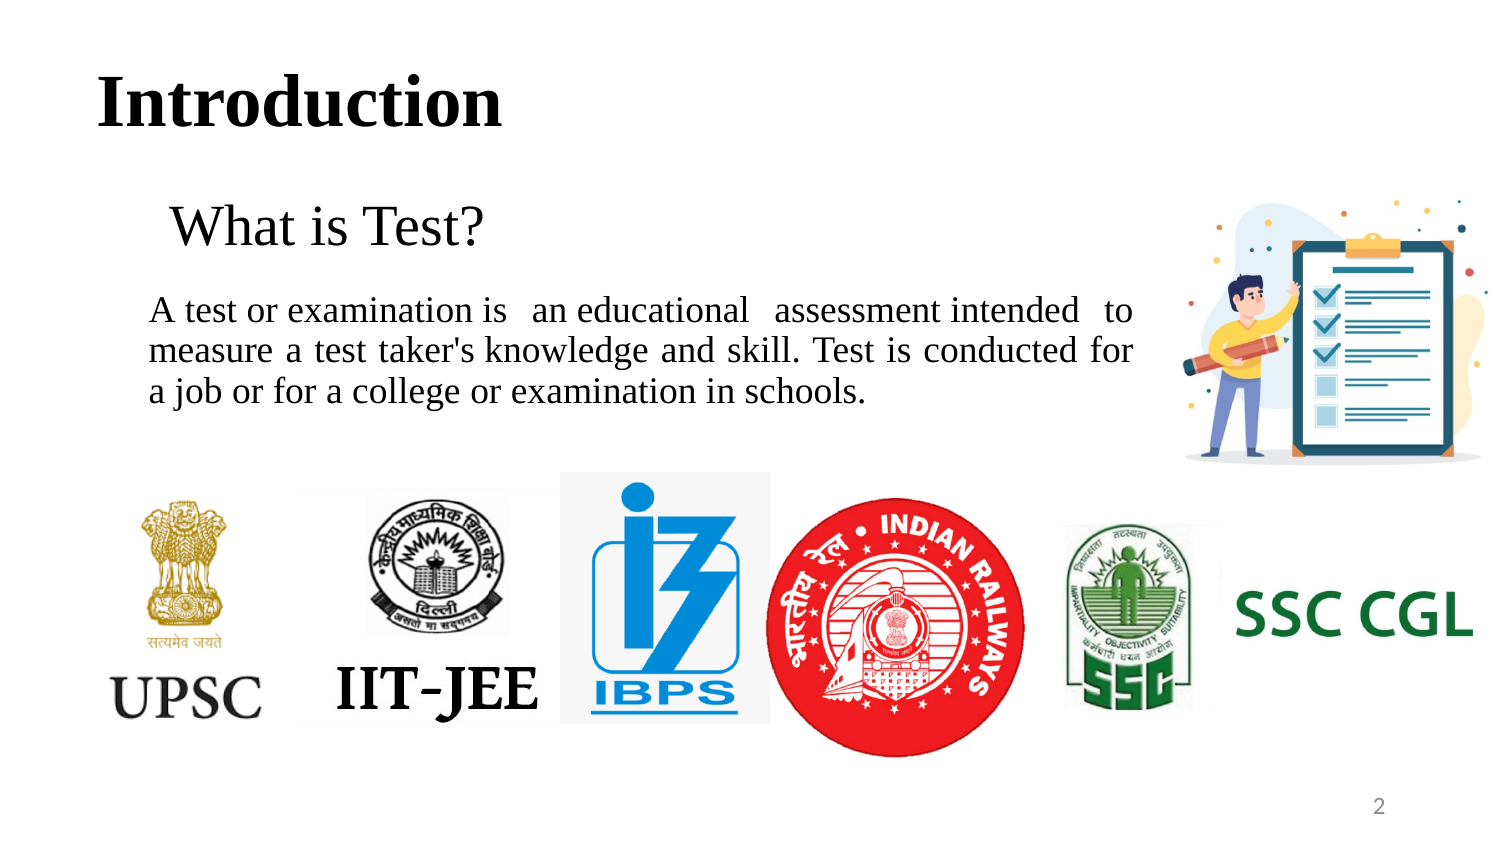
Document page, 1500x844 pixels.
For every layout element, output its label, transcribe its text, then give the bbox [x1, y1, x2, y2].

picture [45, 472, 1476, 758]
slide_number 2 [1059, 782, 1397, 827]
text_box Introduction [76, 34, 574, 160]
list A test or examination is an educational assessment intended to measure a test taker's knowledge and skill. Test is conducted for a job or for a college or examination in schools. [137, 284, 1147, 448]
picture [1165, 171, 1500, 475]
text_box What is Test? [150, 160, 555, 285]
